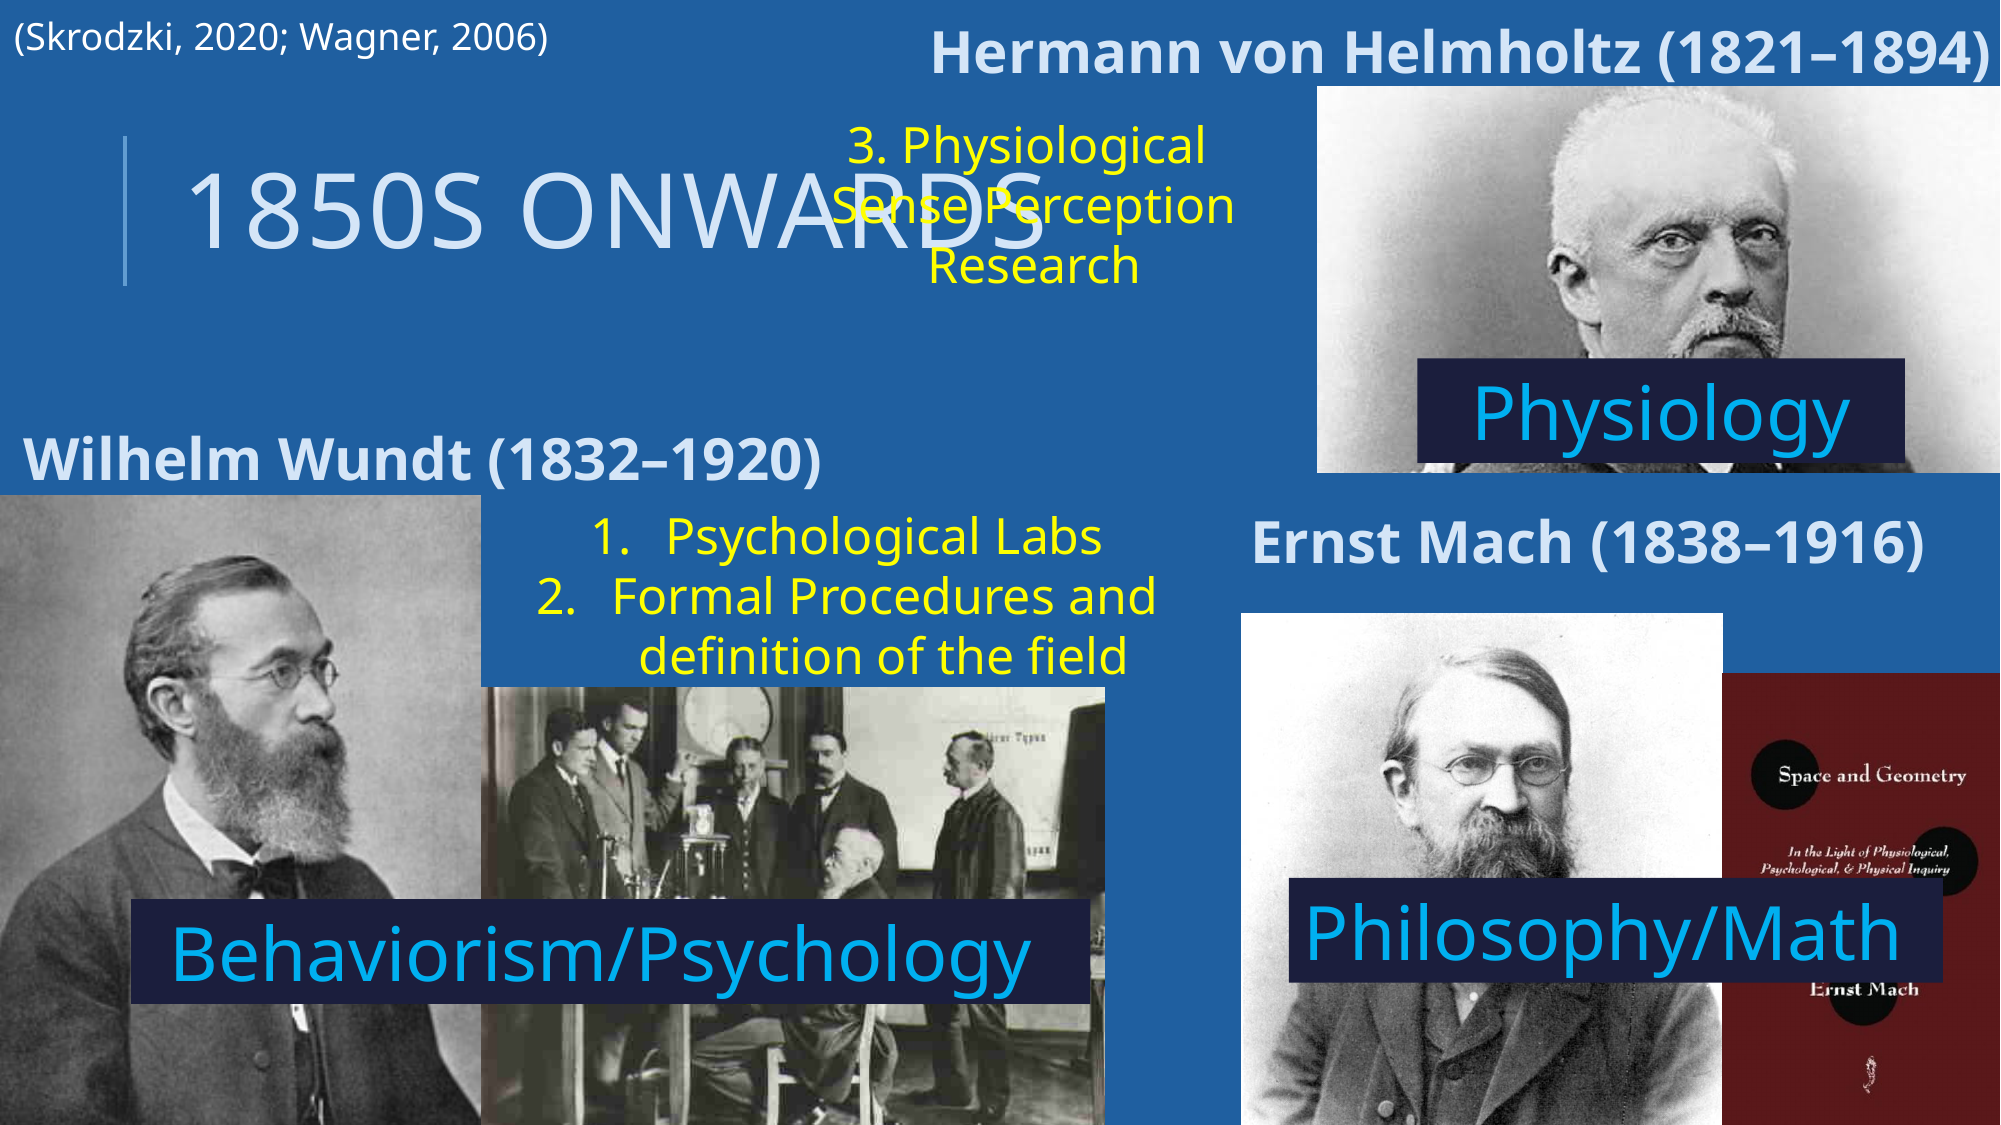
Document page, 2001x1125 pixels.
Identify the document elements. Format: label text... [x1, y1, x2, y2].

picture [1316, 86, 2000, 474]
picture [0, 495, 1105, 1125]
text_box 3. Physiological Sense Perception Research [742, 105, 1310, 301]
title 1850s onwards [168, 96, 1310, 342]
text_box Hermann von Helmholtz (1821–1894) [914, 7, 2000, 93]
text_box Wilhelm Wundt (1832–1920) [8, 414, 838, 497]
text_box (Skrodzki, 2020; Wagner, 2006) [0, 5, 1035, 66]
text_box Psychological Labs Formal Procedures and definition of the field [485, 497, 1214, 692]
text_box Ernst Mach (1838–1916) [1235, 497, 1941, 582]
picture [1241, 613, 2000, 1125]
